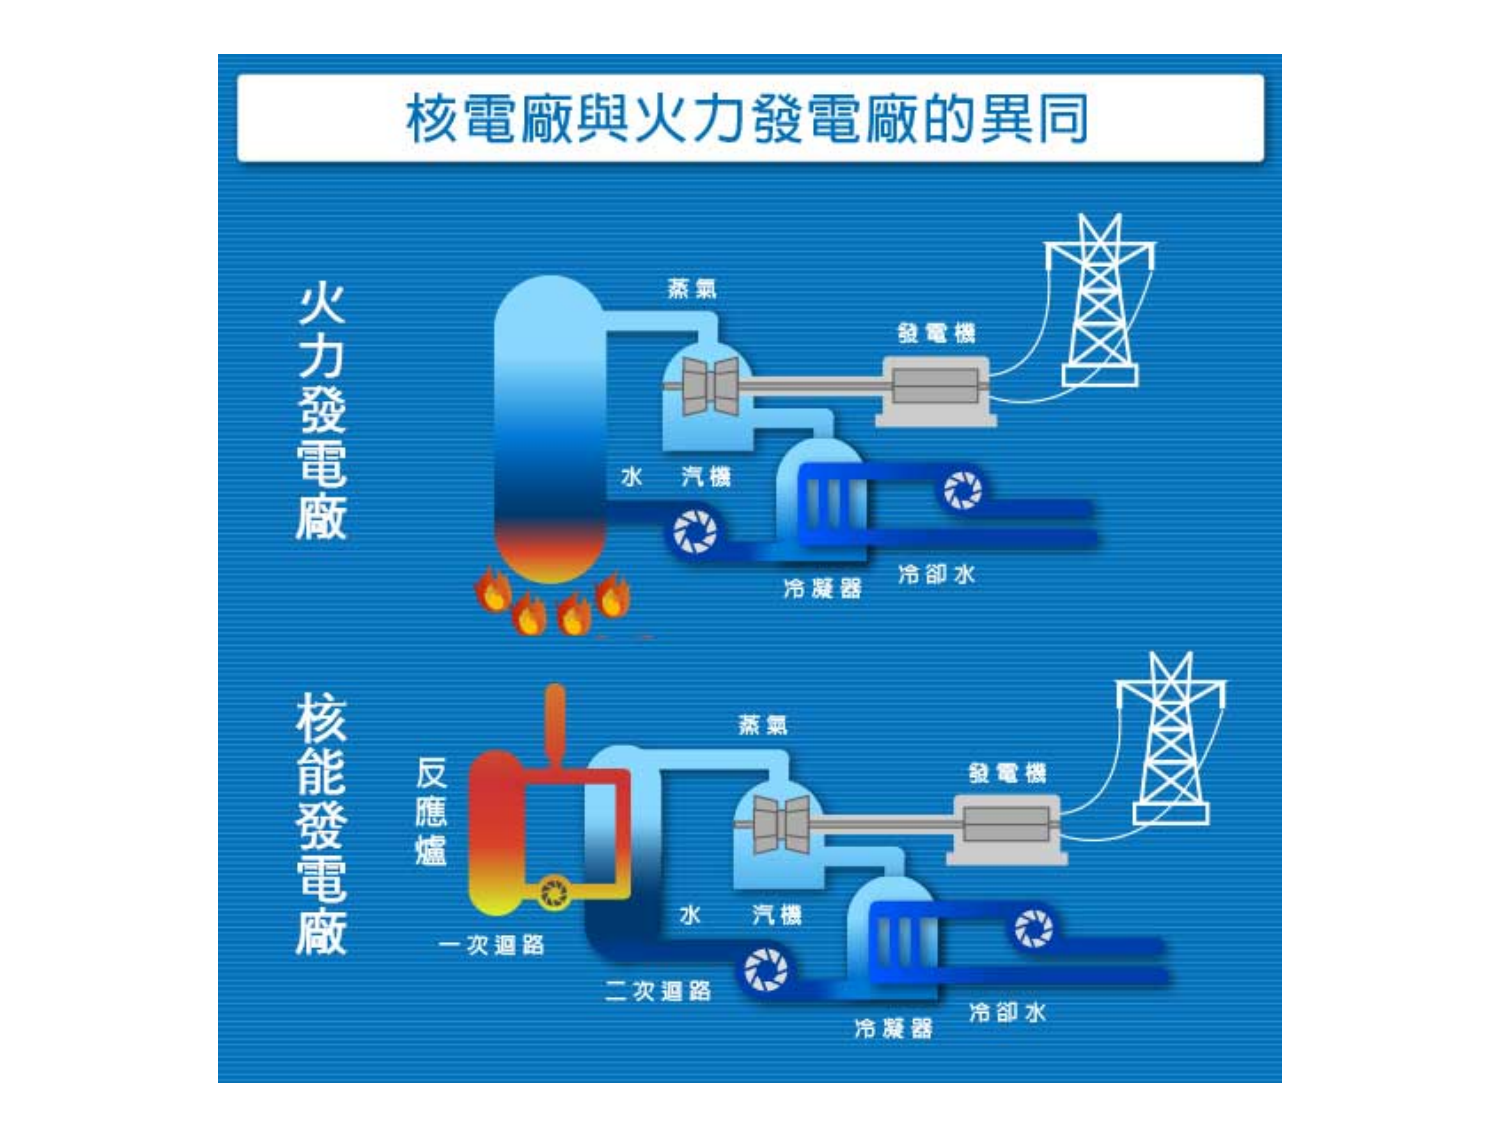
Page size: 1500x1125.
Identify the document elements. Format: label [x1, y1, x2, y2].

picture [217, 54, 1282, 1083]
